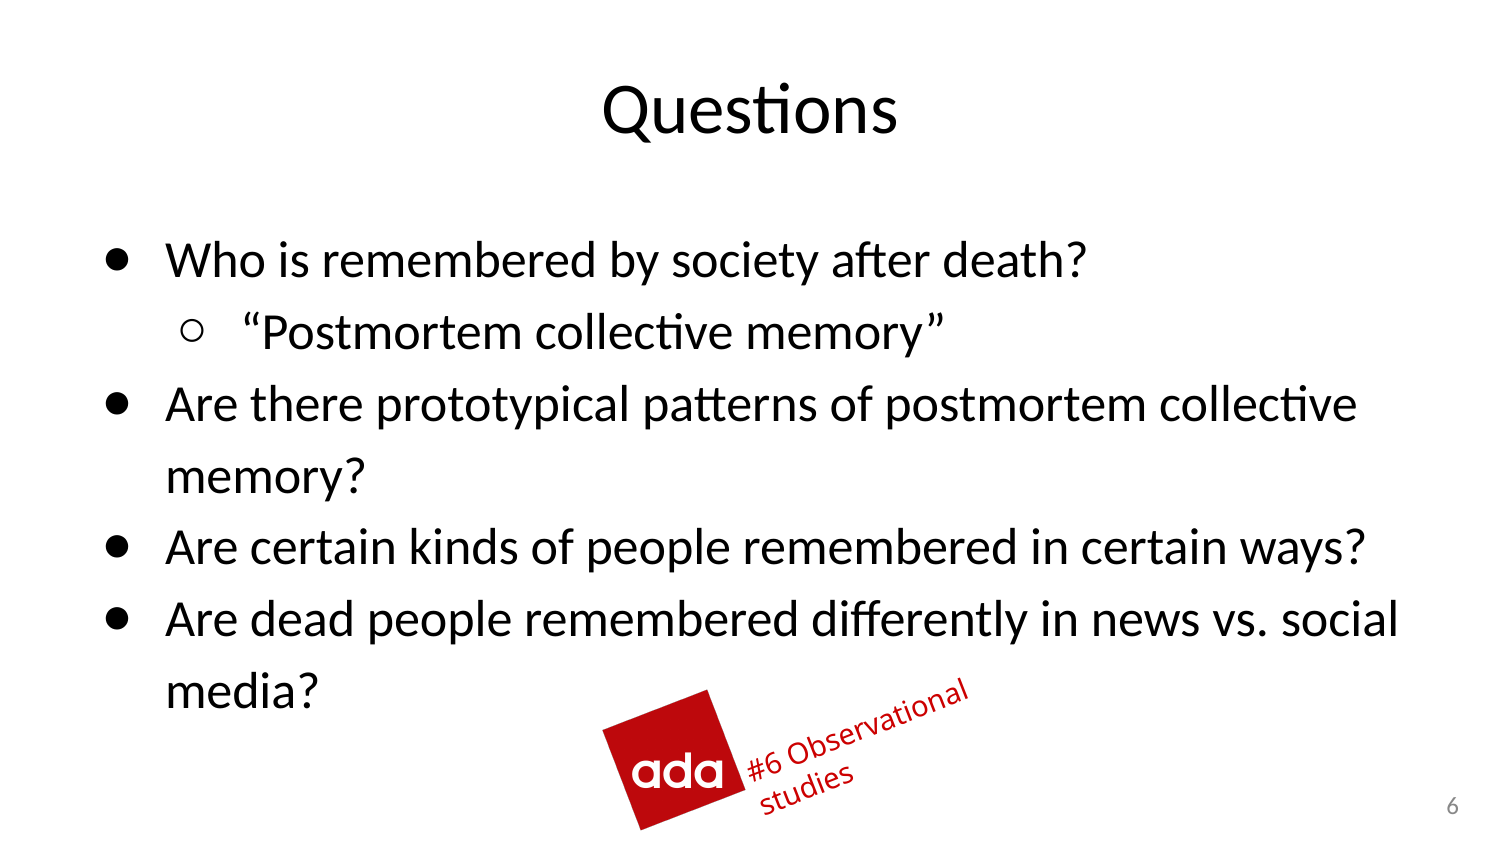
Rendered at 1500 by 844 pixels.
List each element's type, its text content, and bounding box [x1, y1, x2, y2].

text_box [600, 625, 1058, 831]
title Questions [75, 33, 1425, 175]
slide_number ‹#› [1123, 782, 1474, 827]
list Who is remembered by society after death? “Postmortem collective memory” Are there prototypical patterns of postmortem collective memory? Are certain kinds of people remembered in certain ways? Are dead people remembered differently in news vs. social media? [75, 201, 1452, 782]
